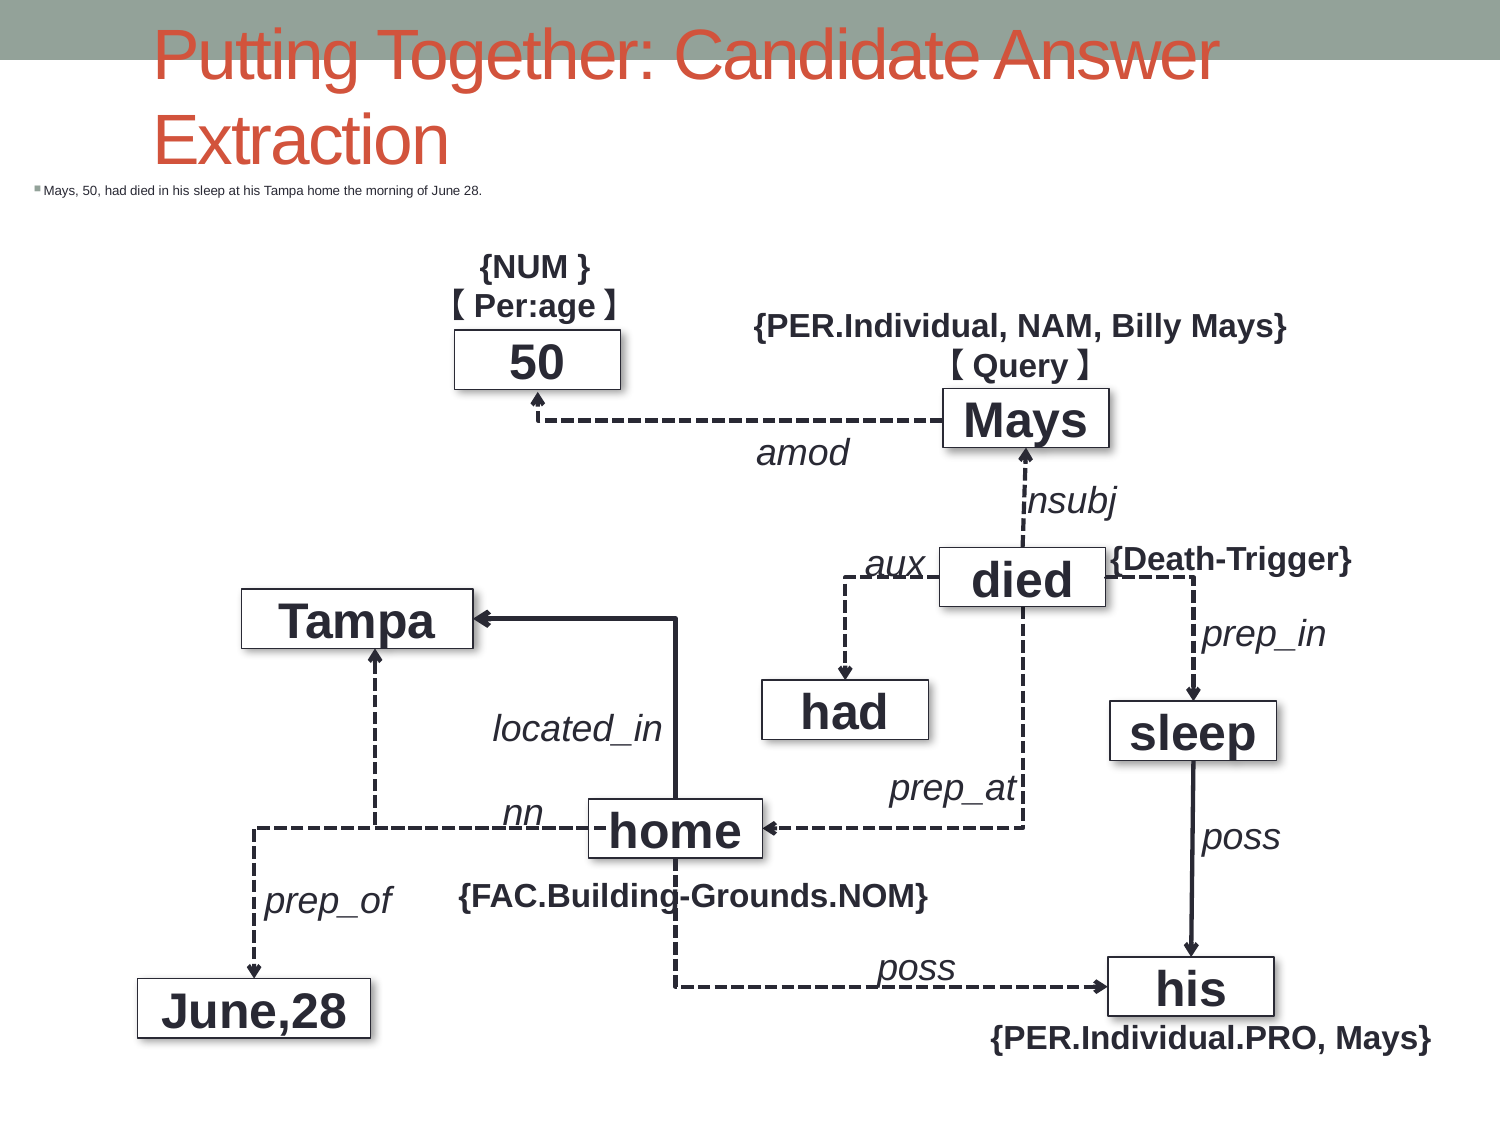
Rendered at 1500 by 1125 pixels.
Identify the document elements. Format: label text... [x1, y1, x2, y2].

list Mays, 50, had died in his sleep at his Tampa home the morning of June 28. [19, 174, 1500, 238]
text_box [137, 233, 1413, 1088]
title Putting Together: Candidate Answer Extraction [137, 0, 1487, 174]
